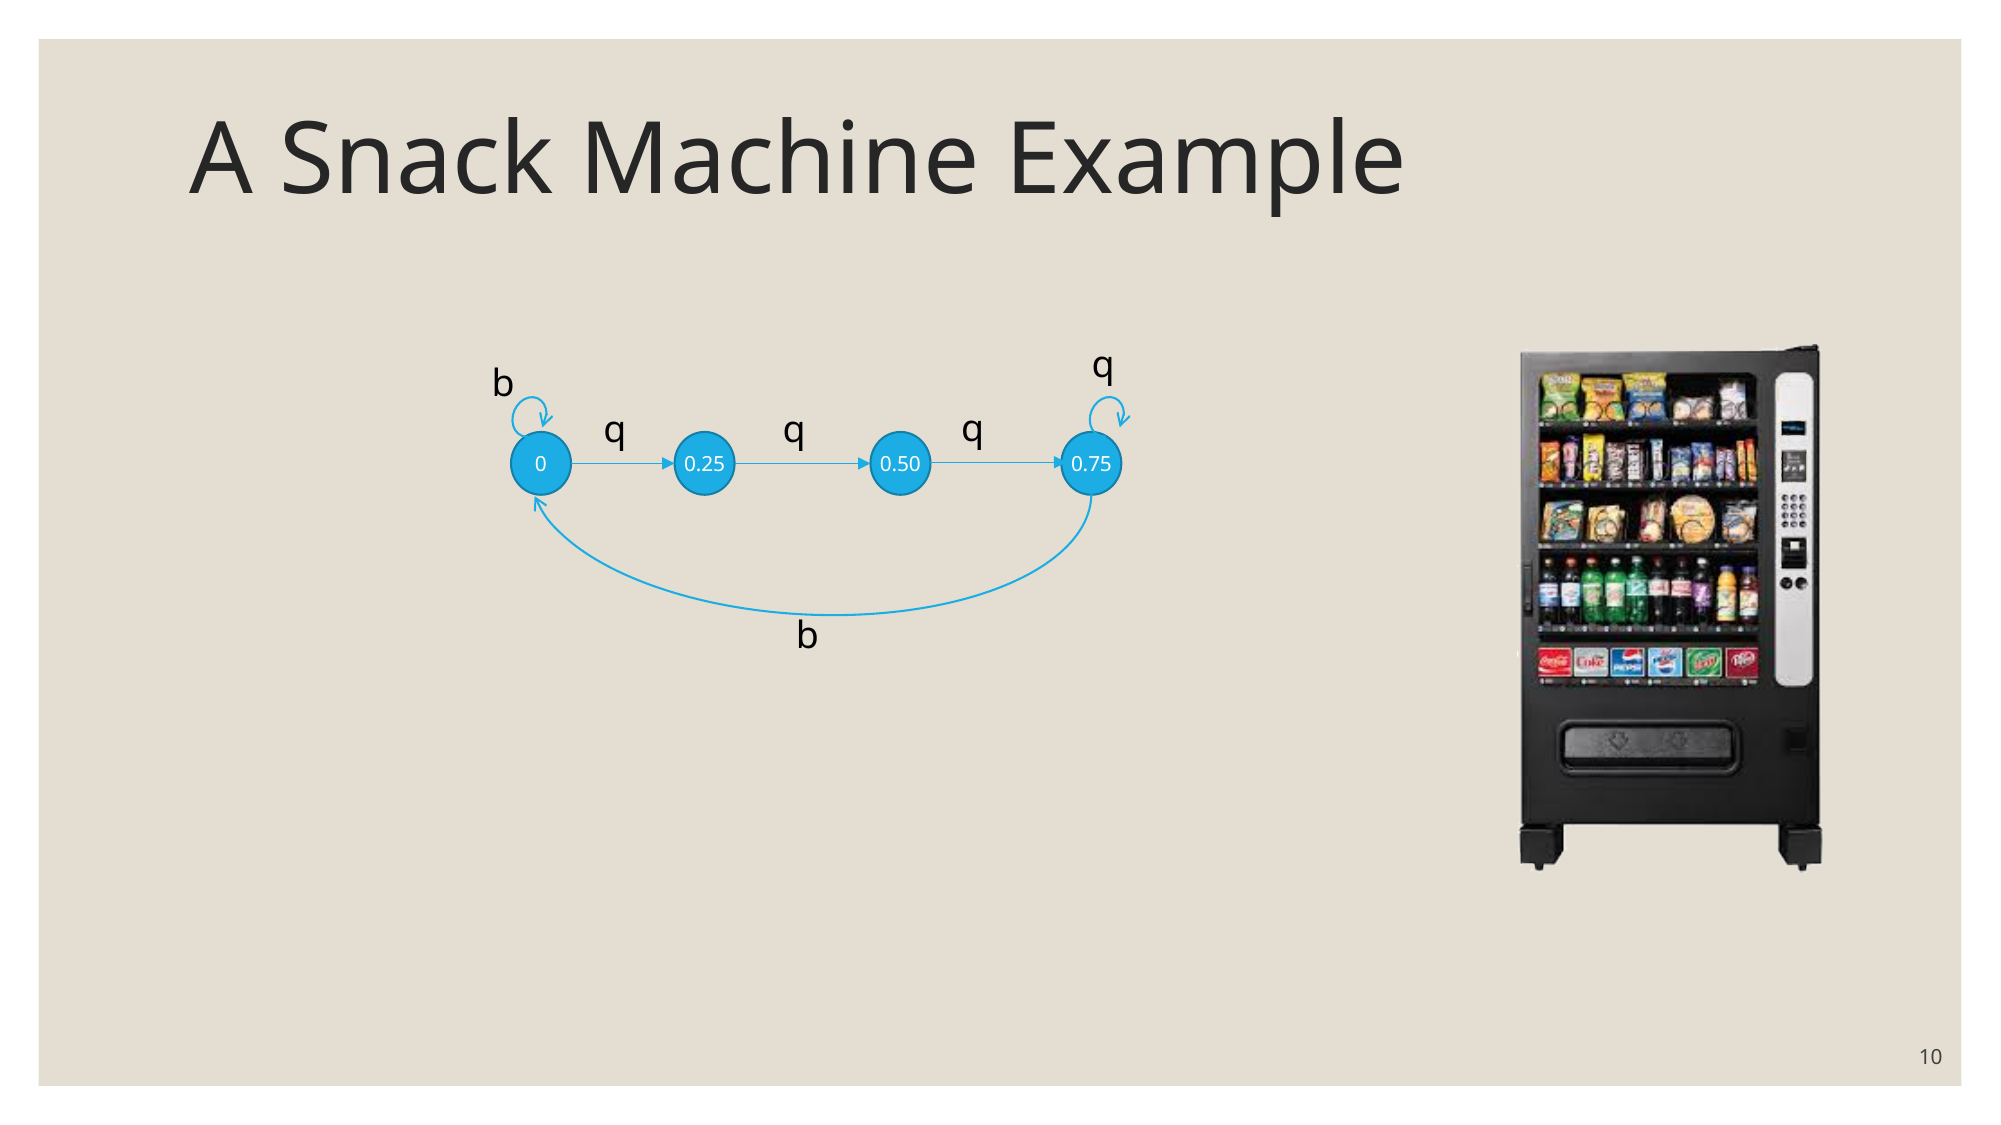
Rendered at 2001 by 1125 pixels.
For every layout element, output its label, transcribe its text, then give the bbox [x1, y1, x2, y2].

text_box q [774, 397, 798, 457]
text_box q [952, 396, 976, 456]
text_box 0.50 [869, 430, 932, 486]
text_box q [595, 397, 619, 457]
text_box 0.25 [673, 430, 736, 488]
slide_number 10 [1717, 1034, 1958, 1080]
text_box [511, 396, 554, 438]
text_box 0.75 [1060, 430, 1123, 496]
text_box [534, 482, 1092, 616]
text_box b [787, 603, 811, 664]
text_box 0 [509, 430, 572, 496]
text_box [1089, 396, 1131, 438]
text_box q [1083, 332, 1107, 393]
picture [1517, 344, 1825, 873]
title A Snack Machine Example [174, 85, 1825, 237]
text_box b [483, 351, 507, 411]
